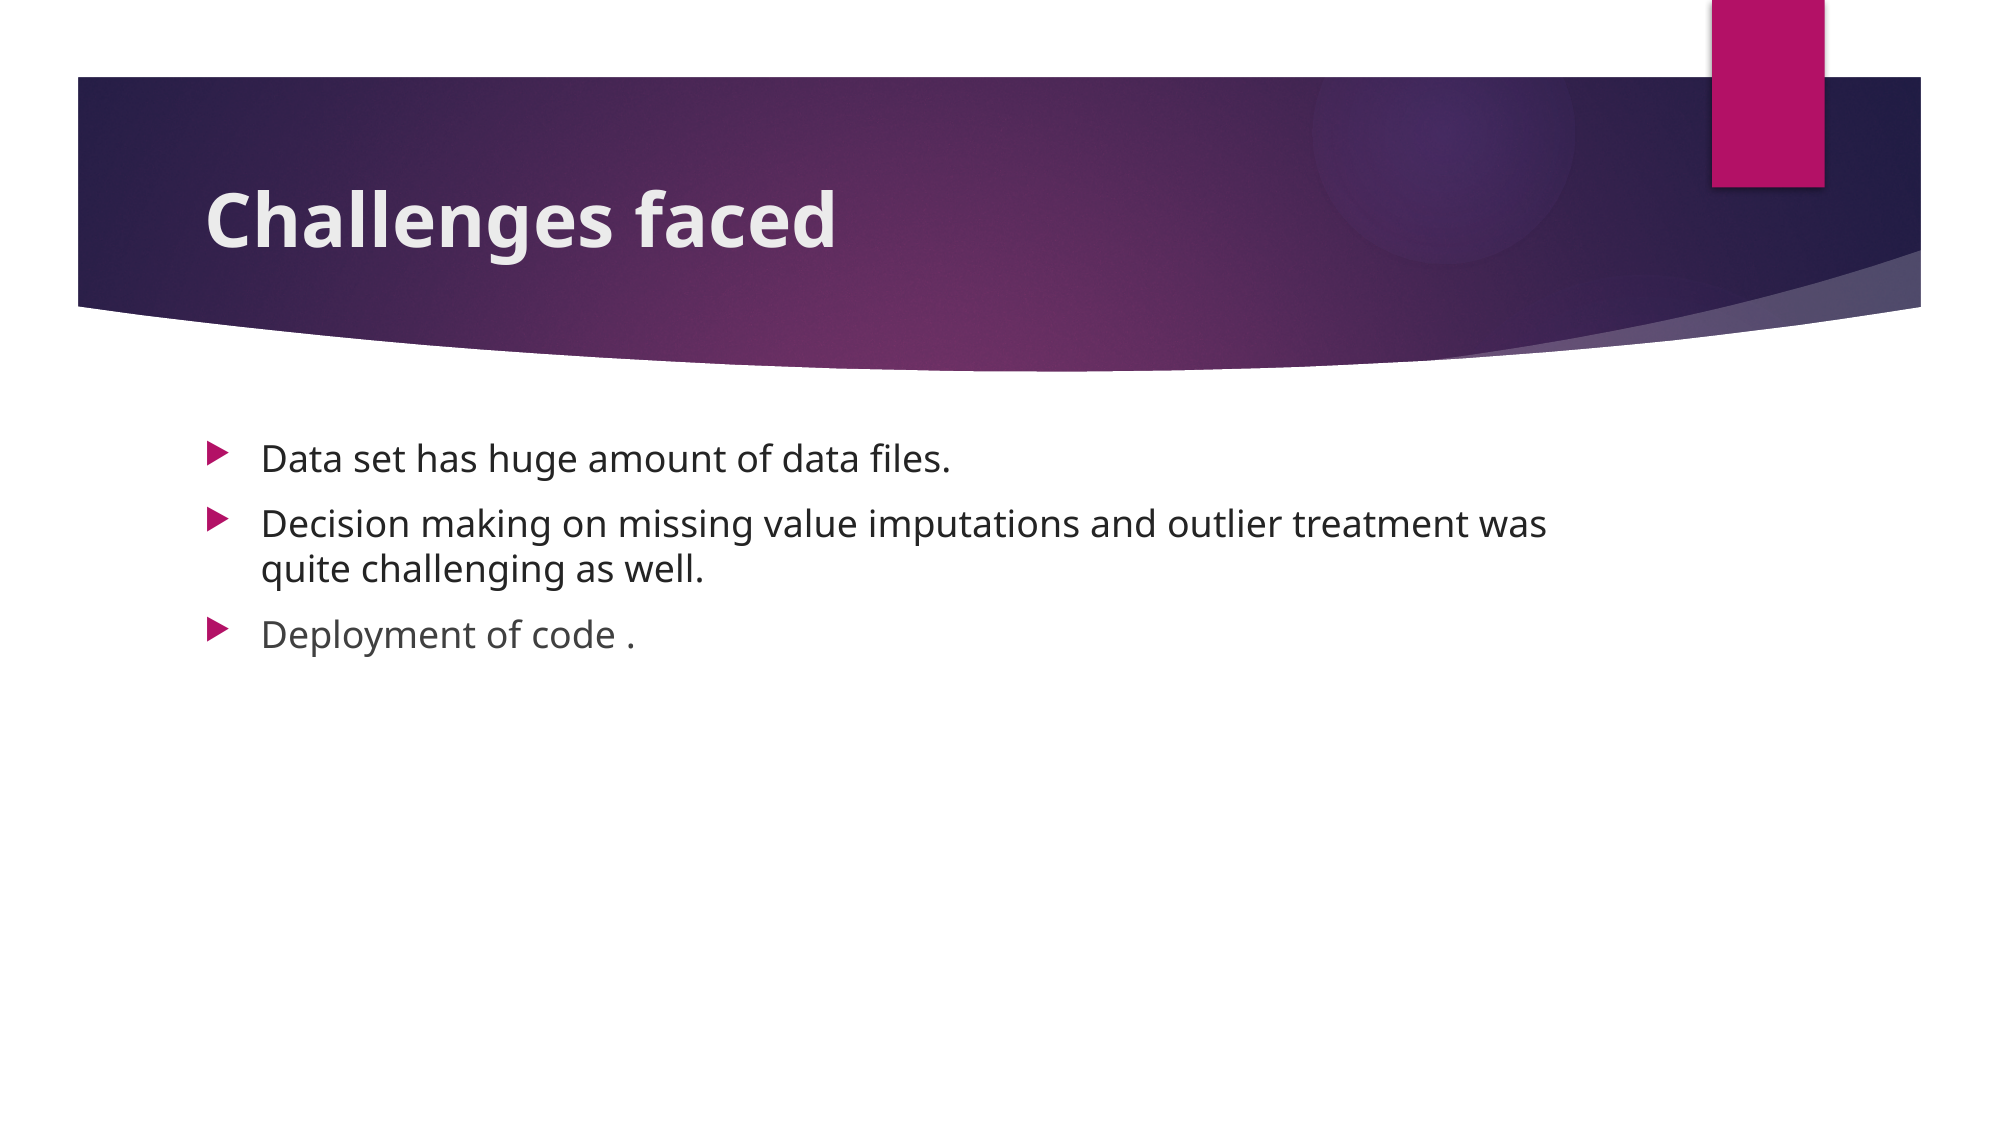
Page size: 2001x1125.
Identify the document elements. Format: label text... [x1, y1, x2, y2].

list Data set has huge amount of data files. Decision making on missing value imputations and outlier treatment was quite challenging as well. Deployment of code . [189, 427, 1638, 988]
title Challenges faced [189, 159, 1627, 276]
